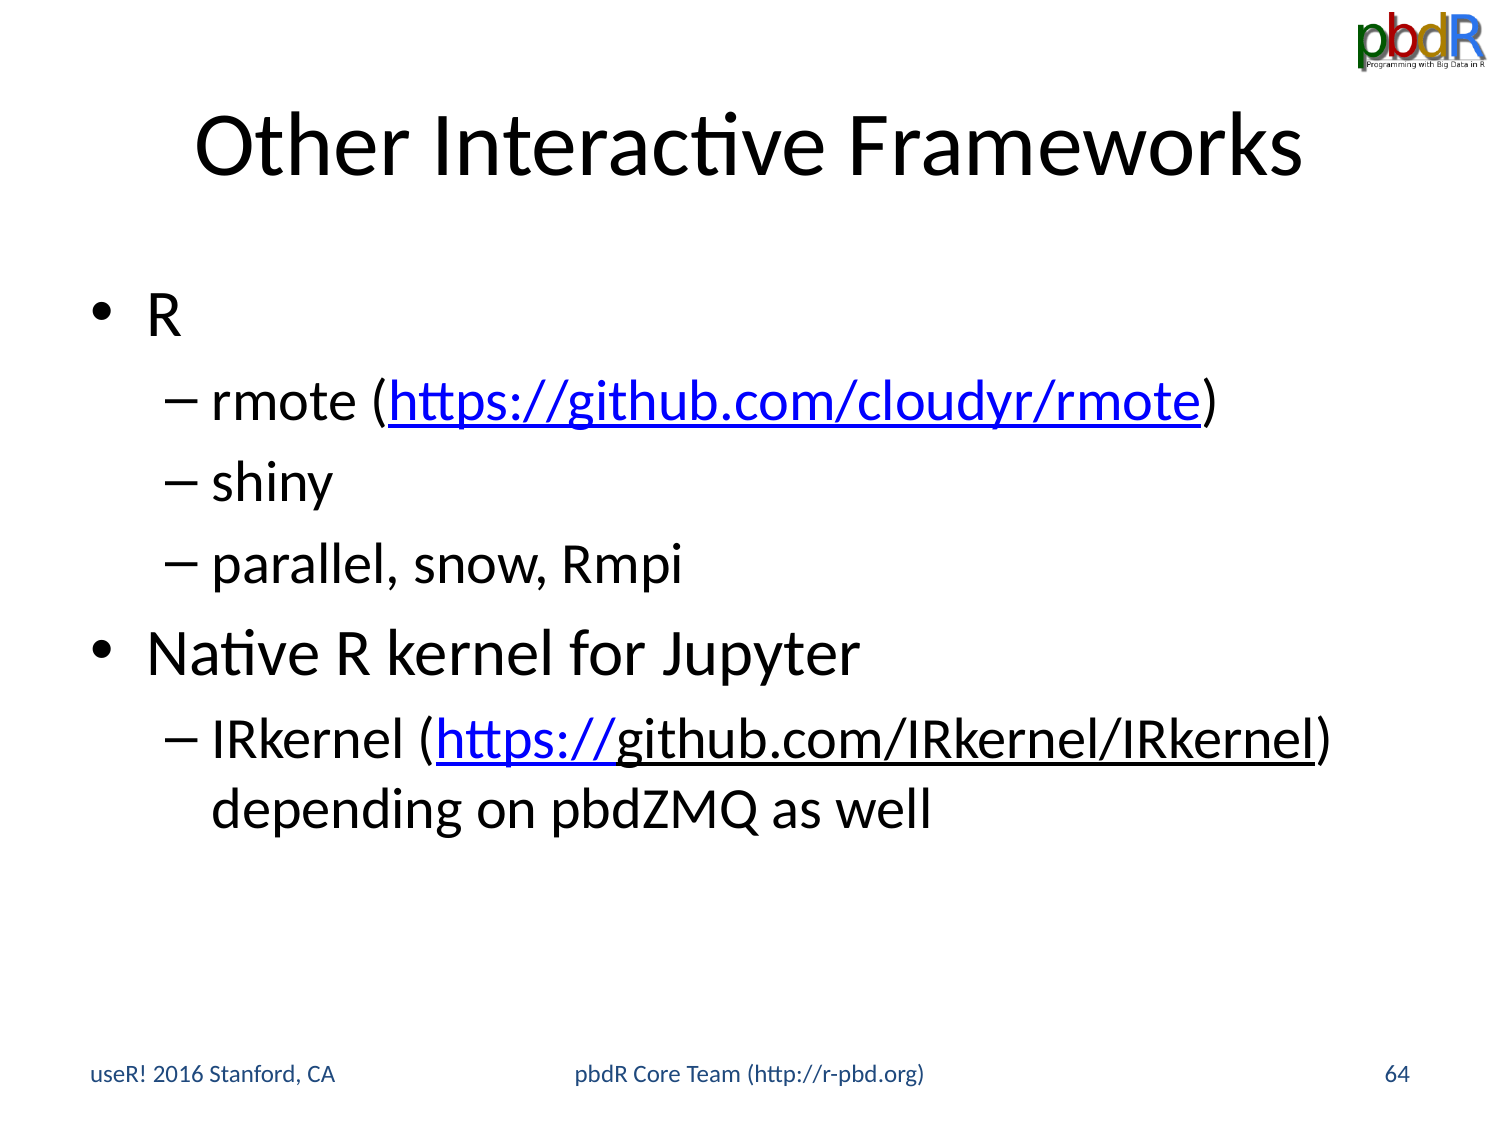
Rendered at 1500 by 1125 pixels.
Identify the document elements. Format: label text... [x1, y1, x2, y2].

title Other Interactive Frameworks [75, 45, 1425, 233]
slide_number 64 [1074, 1042, 1425, 1103]
picture [1358, 12, 1488, 73]
footer pbdR Core Team (http://r-pbd.org) [512, 1042, 988, 1103]
list R rmote (https://github.com/cloudyr/rmote) shiny parallel, snow, Rmpi Native R kernel for Jupyter IRkernel (https://github.com/IRkernel/IRkernel) depending on pbdZMQ as well [75, 262, 1425, 1005]
slide_number useR! 2016 Stanford, CA [75, 1042, 425, 1103]
